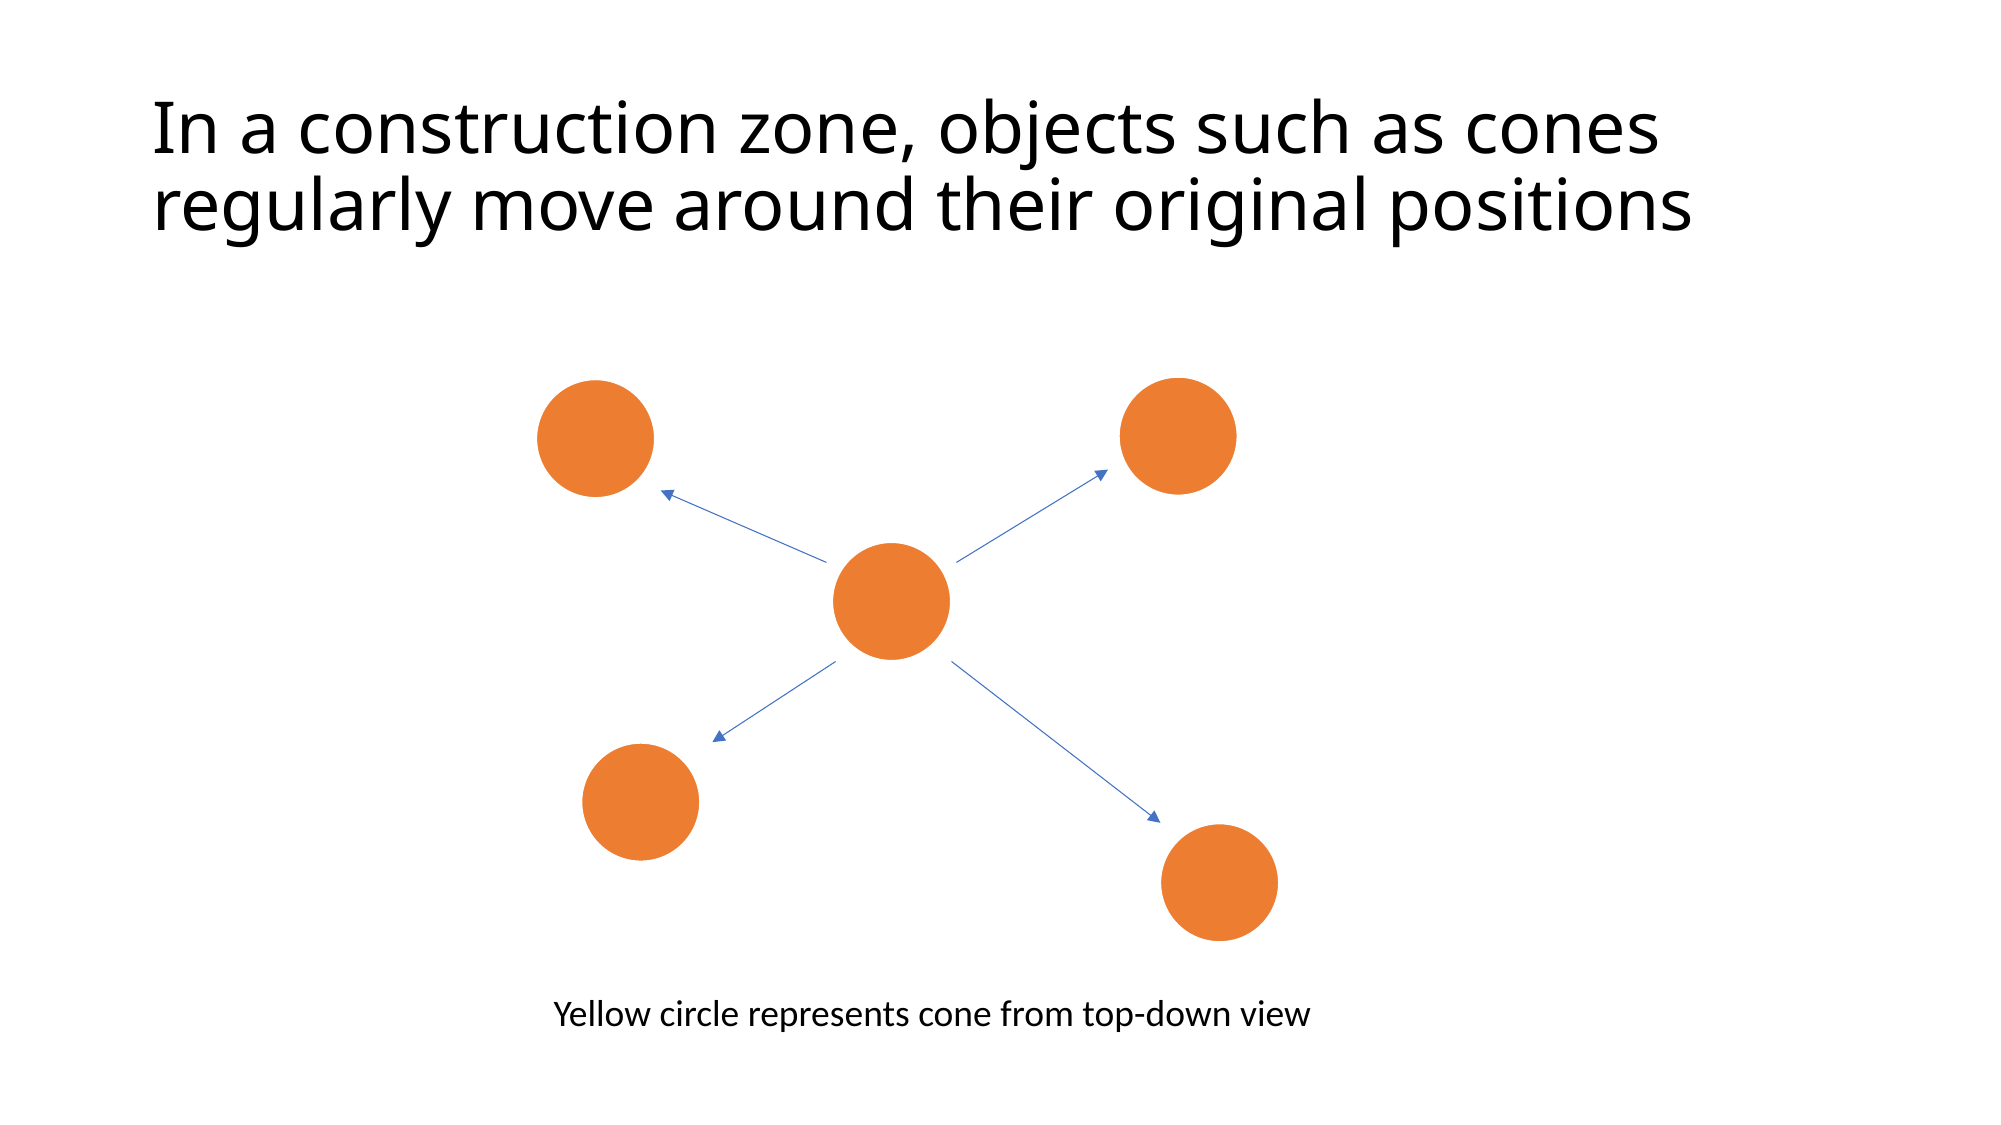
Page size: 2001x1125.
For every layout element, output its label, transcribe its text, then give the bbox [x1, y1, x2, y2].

text_box [829, 539, 954, 664]
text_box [660, 490, 827, 563]
text_box [579, 740, 703, 864]
text_box [1158, 821, 1282, 945]
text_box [956, 469, 1109, 563]
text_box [712, 661, 836, 743]
text_box [1116, 374, 1240, 498]
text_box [951, 661, 1161, 823]
text_box Yellow circle represents cone from top-down view [538, 981, 1327, 1042]
title In a construction zone, objects such as cones regularly move around their original positions [137, 59, 1863, 278]
text_box [534, 377, 658, 501]
